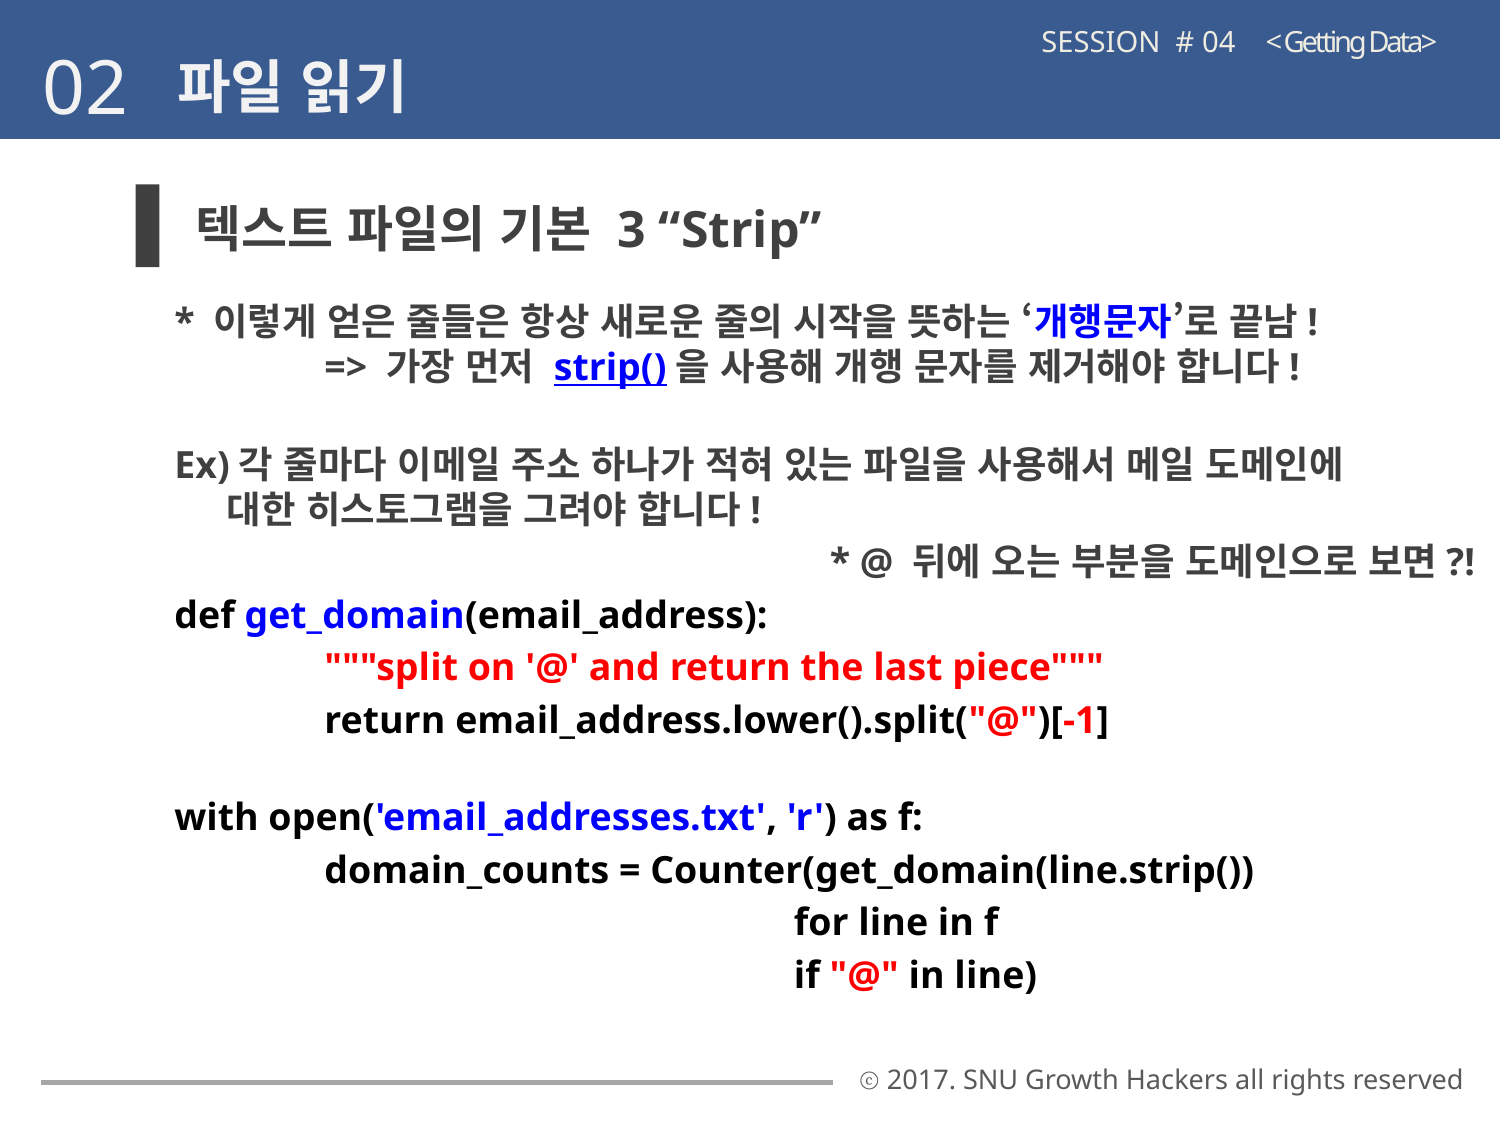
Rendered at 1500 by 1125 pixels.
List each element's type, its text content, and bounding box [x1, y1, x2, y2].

text_box ⓒ 2017. SNU Growth Hackers all rights reserved [844, 1055, 1495, 1103]
text_box 파일 읽기 [162, 42, 423, 128]
text_box 텍스트 파일의 기본 3 “Strip” [180, 189, 838, 265]
text_box [0, 0, 1500, 139]
text_box SESSION # 04 < Getting Data> [1026, 15, 1457, 66]
text_box [134, 182, 161, 269]
text_box 02 [27, 32, 144, 138]
text_box * 이렇게 얻은 줄들은 항상 새로운 줄의 시작을 뜻하는 ‘개행문자’로 끝남! => 가장 먼저 strip()을 사용해 개행 문자를 제거해야 합니다! Ex)각 줄마다 이메일 주소 하나가 적혀 있는 파일을 사용해서 메일 도메인에 대한 히스토그램을 그려야 합니다! * @ 뒤에 오는 부분을 도메인으로 보면?! def get_domain(email_address): """split on '@' and return the last piece""" return email_address.lower().split("@")[-1] with open('email_addresses.txt', 'r') as f: domain_counts = Counter(get_domain(line.strip()) for line in f if "@" in line) [159, 290, 1500, 1034]
